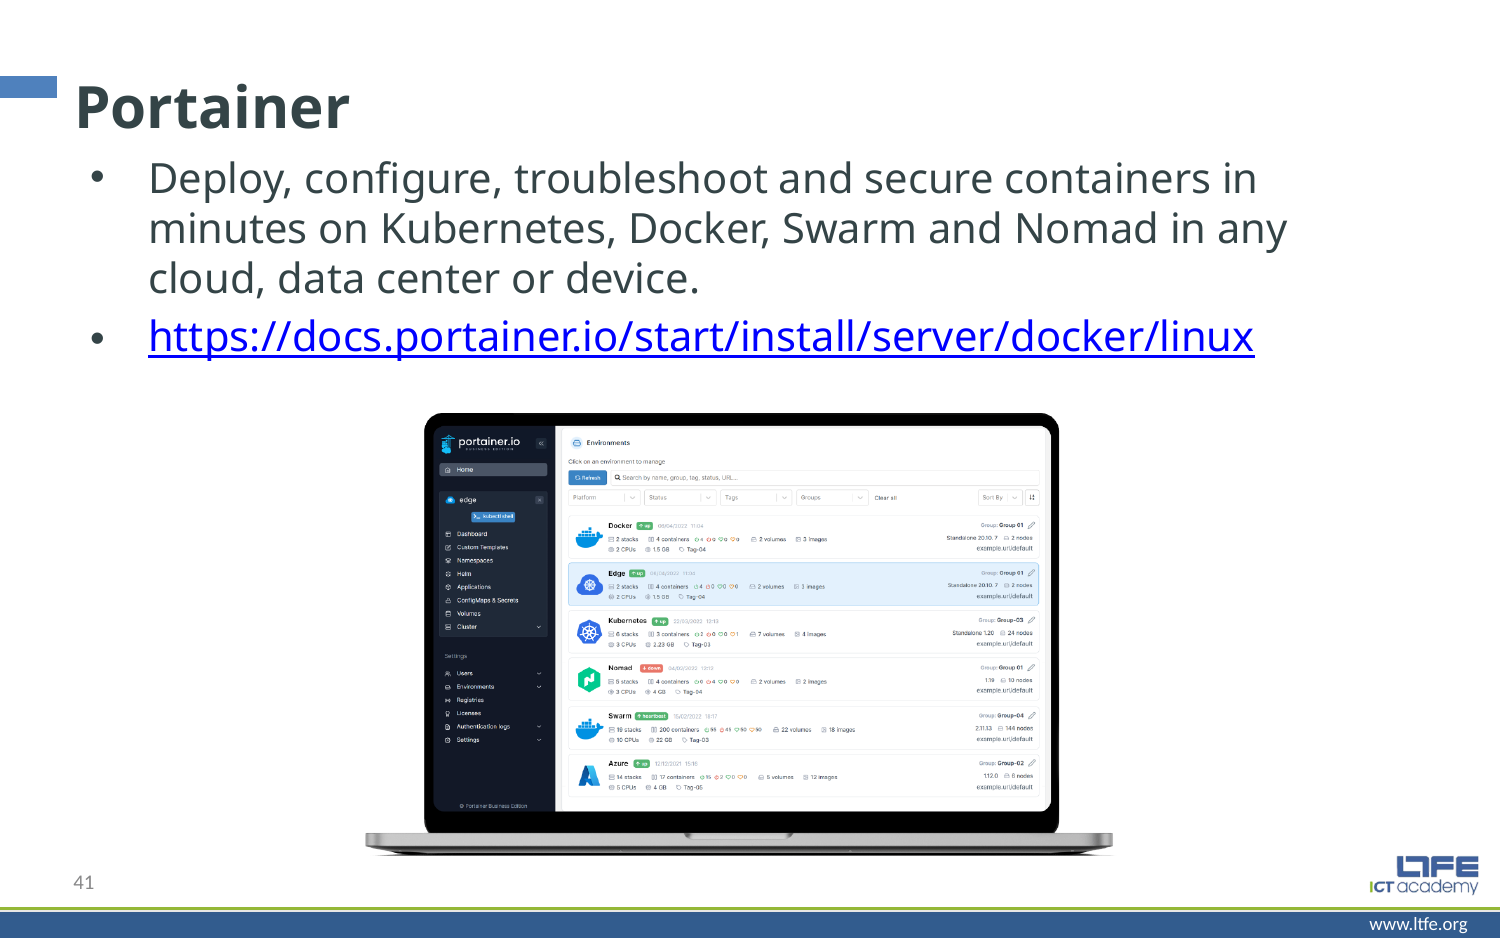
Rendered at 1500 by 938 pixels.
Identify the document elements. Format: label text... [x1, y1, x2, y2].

picture [0, 0, 1500, 938]
slide_number 41 [58, 856, 199, 907]
list Deploy, configure, troubleshoot and secure containers in minutes on Kubernetes, Docker, Swarm and Nomad in any cloud, data center or device. https://docs.portainer.io/start/install/server/docker/linux [58, 144, 1391, 794]
title Portainer [59, 75, 1410, 179]
